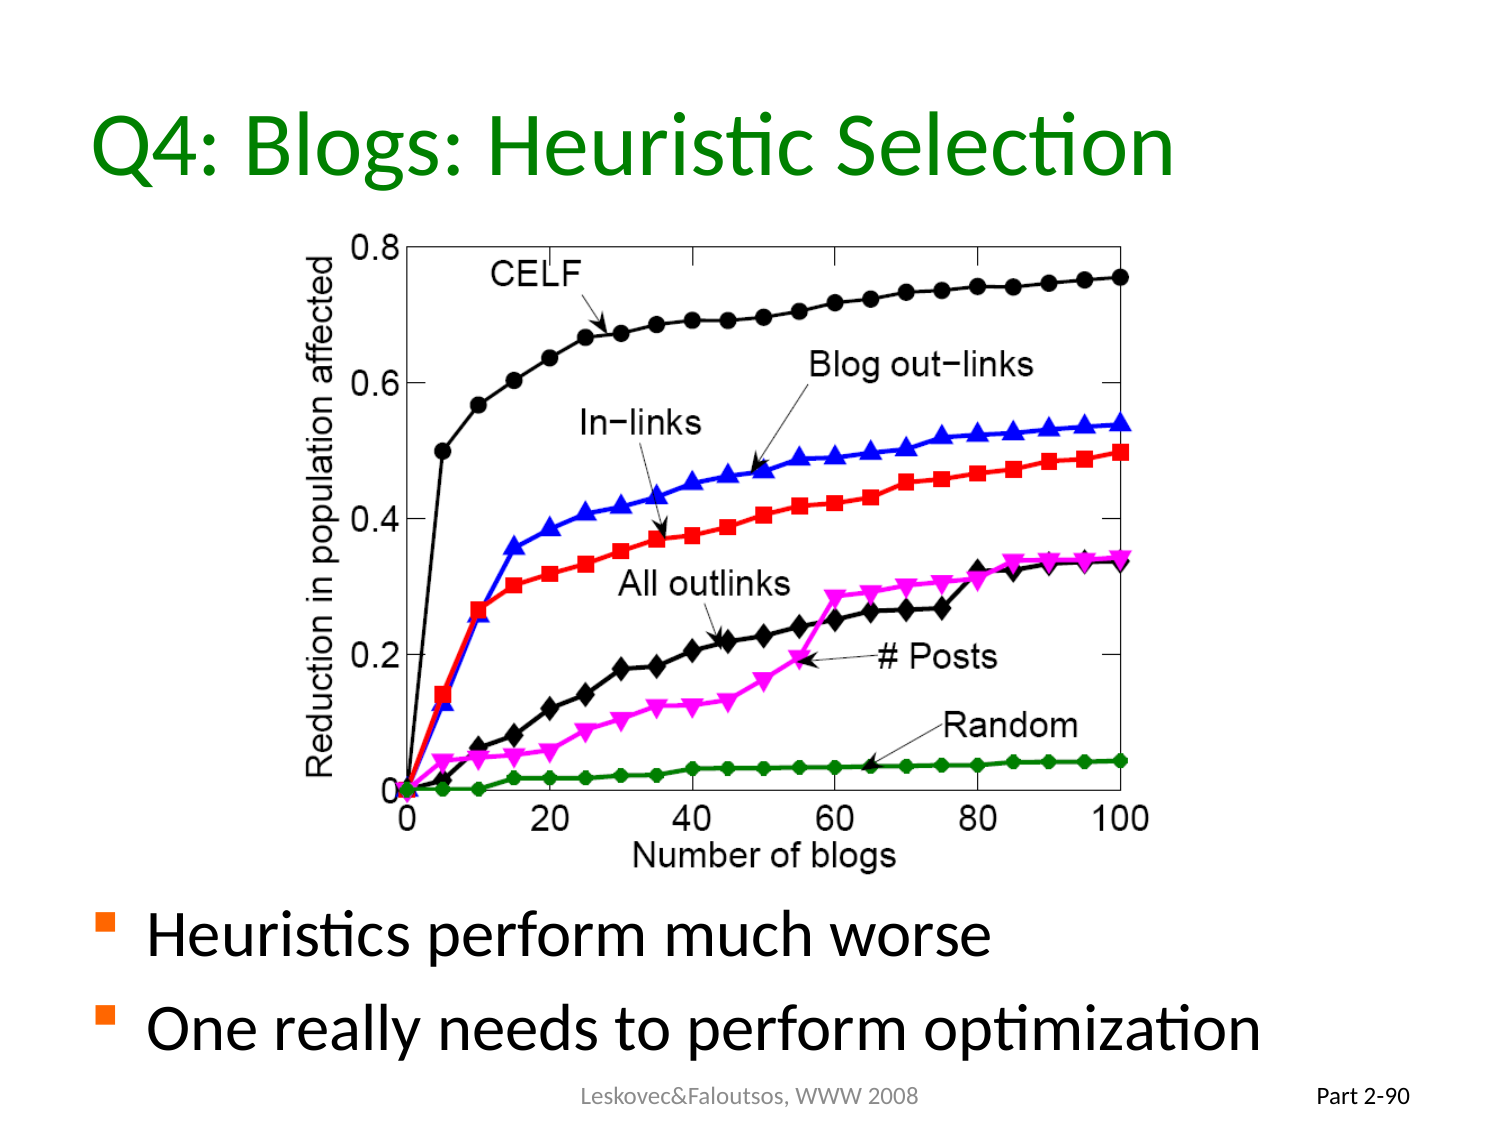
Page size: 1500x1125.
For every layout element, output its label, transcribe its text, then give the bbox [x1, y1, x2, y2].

list Heuristics perform much worse One really needs to perform optimization [75, 882, 1438, 1075]
title Q4: Blogs: Heuristic Selection [75, 45, 1425, 233]
slide_number Part 2-90 [1074, 1065, 1425, 1125]
footer Leskovec&Faloutsos, WWW 2008 [512, 1065, 988, 1125]
picture [287, 220, 1163, 887]
